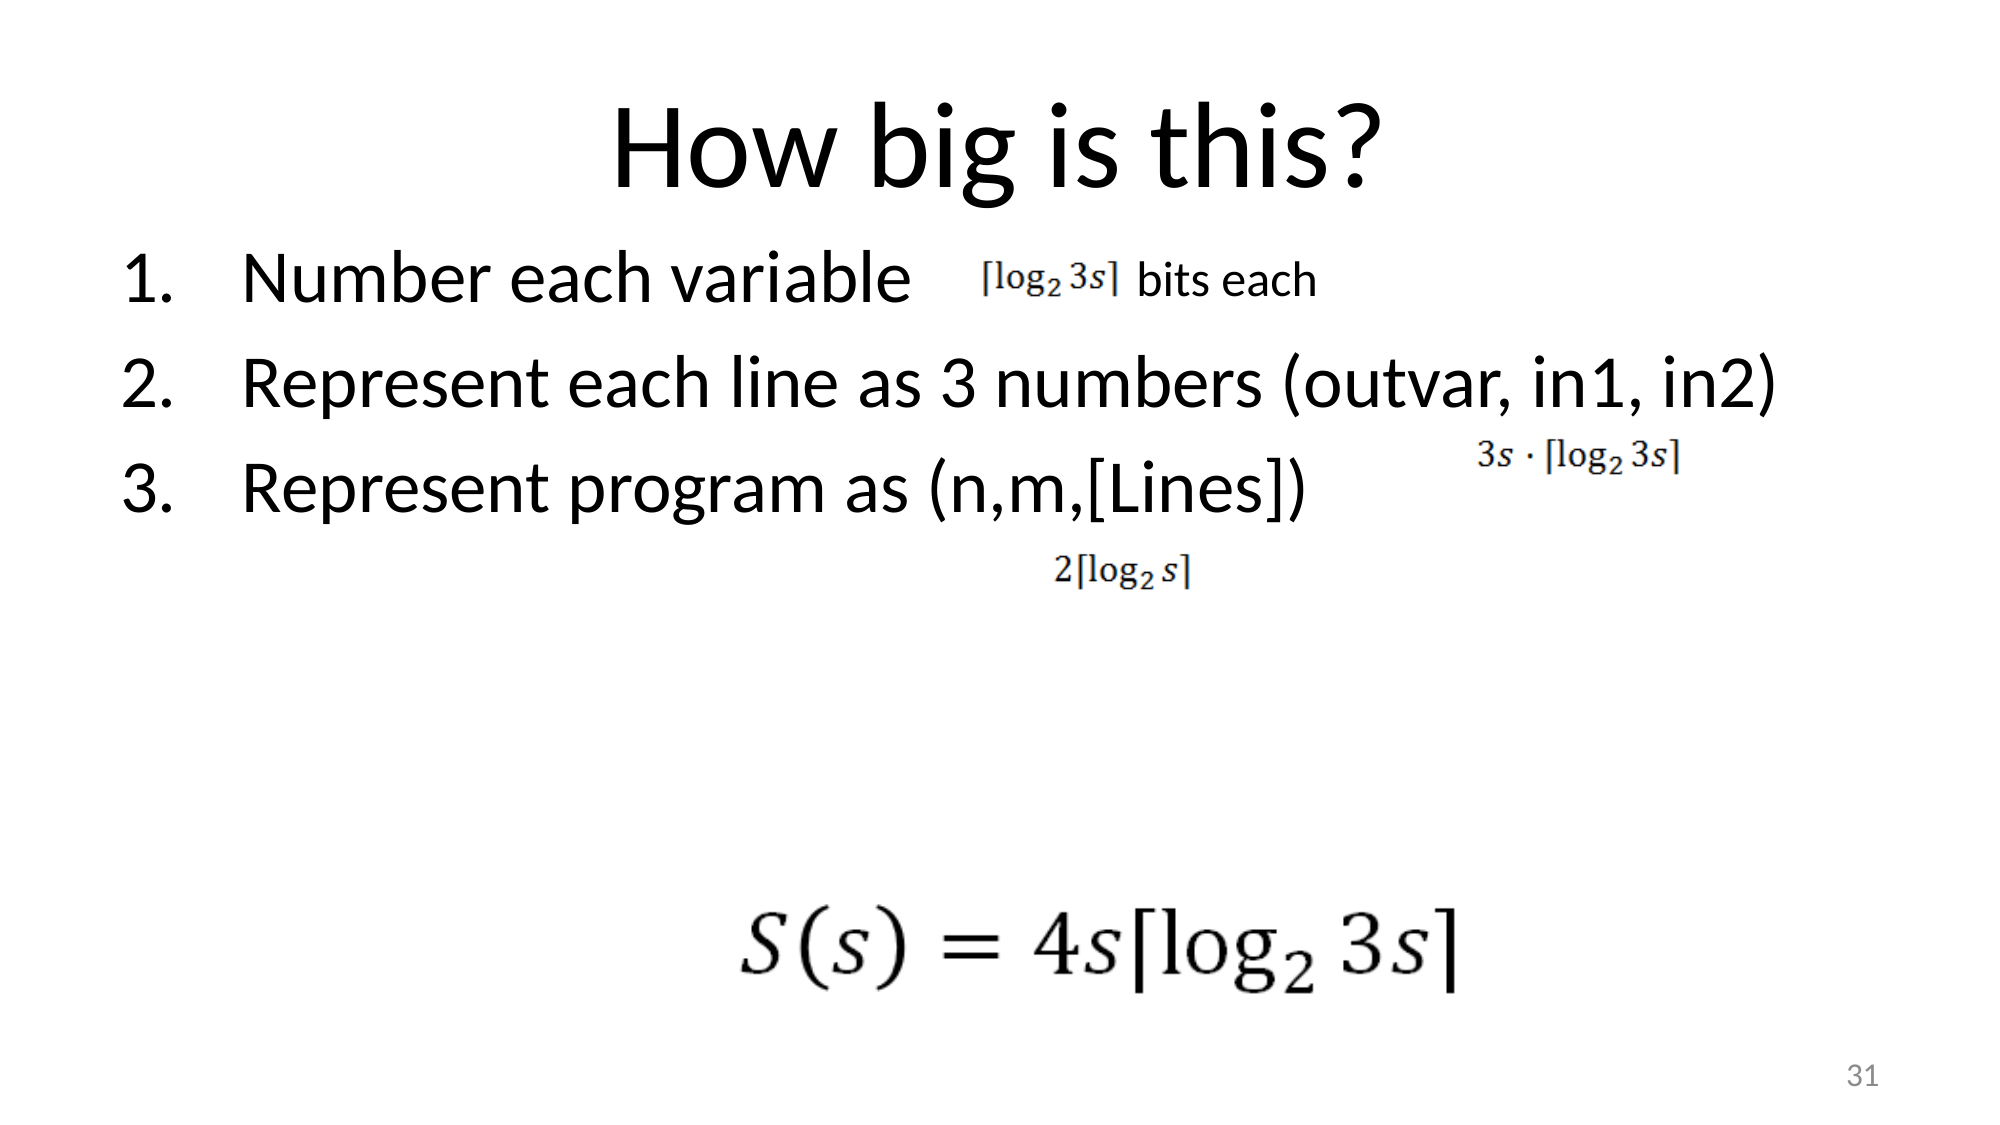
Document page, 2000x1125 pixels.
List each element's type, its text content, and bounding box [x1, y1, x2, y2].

slide_number 31 [1432, 1042, 1900, 1103]
title How big is this? [99, 45, 1900, 217]
text_box bits each [1121, 239, 1572, 315]
picture [1032, 537, 1214, 607]
list Number each variable Represent each line as 3 numbers (outvar, in1, in2) Represent program as (n,m,[Lines]) [99, 217, 1900, 961]
picture [1456, 422, 1704, 492]
picture [960, 244, 1141, 314]
picture [710, 878, 1510, 1036]
